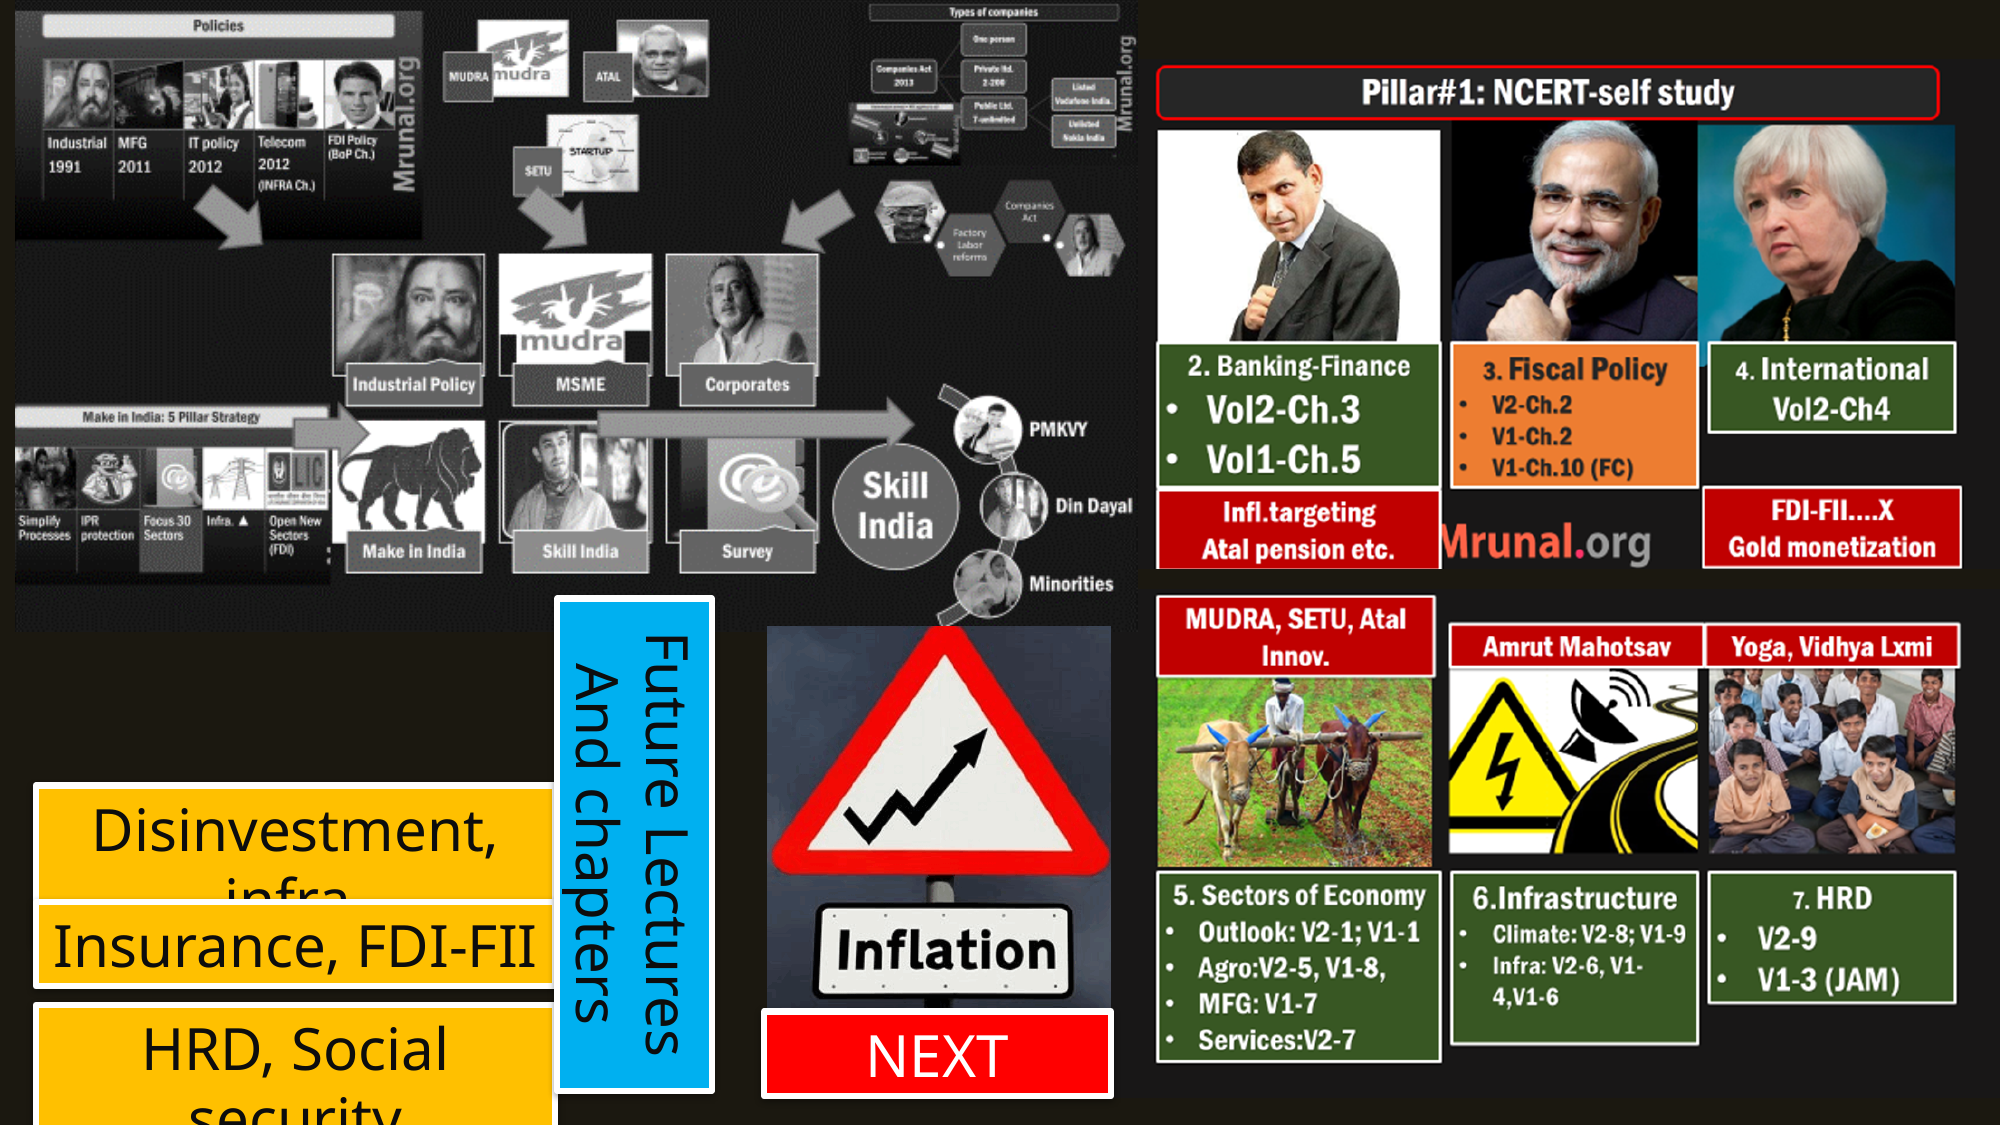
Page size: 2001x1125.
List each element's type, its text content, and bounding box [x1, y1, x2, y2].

text_box NEXT [761, 1008, 1090, 1099]
text_box Disinvestment, infra. [33, 782, 549, 898]
picture [14, 0, 2000, 1098]
text_box Insurance, FDI-FII [33, 899, 549, 989]
text_box Future Lectures And chapters [554, 641, 715, 1094]
text_box HRD, Social security [33, 1002, 558, 1125]
